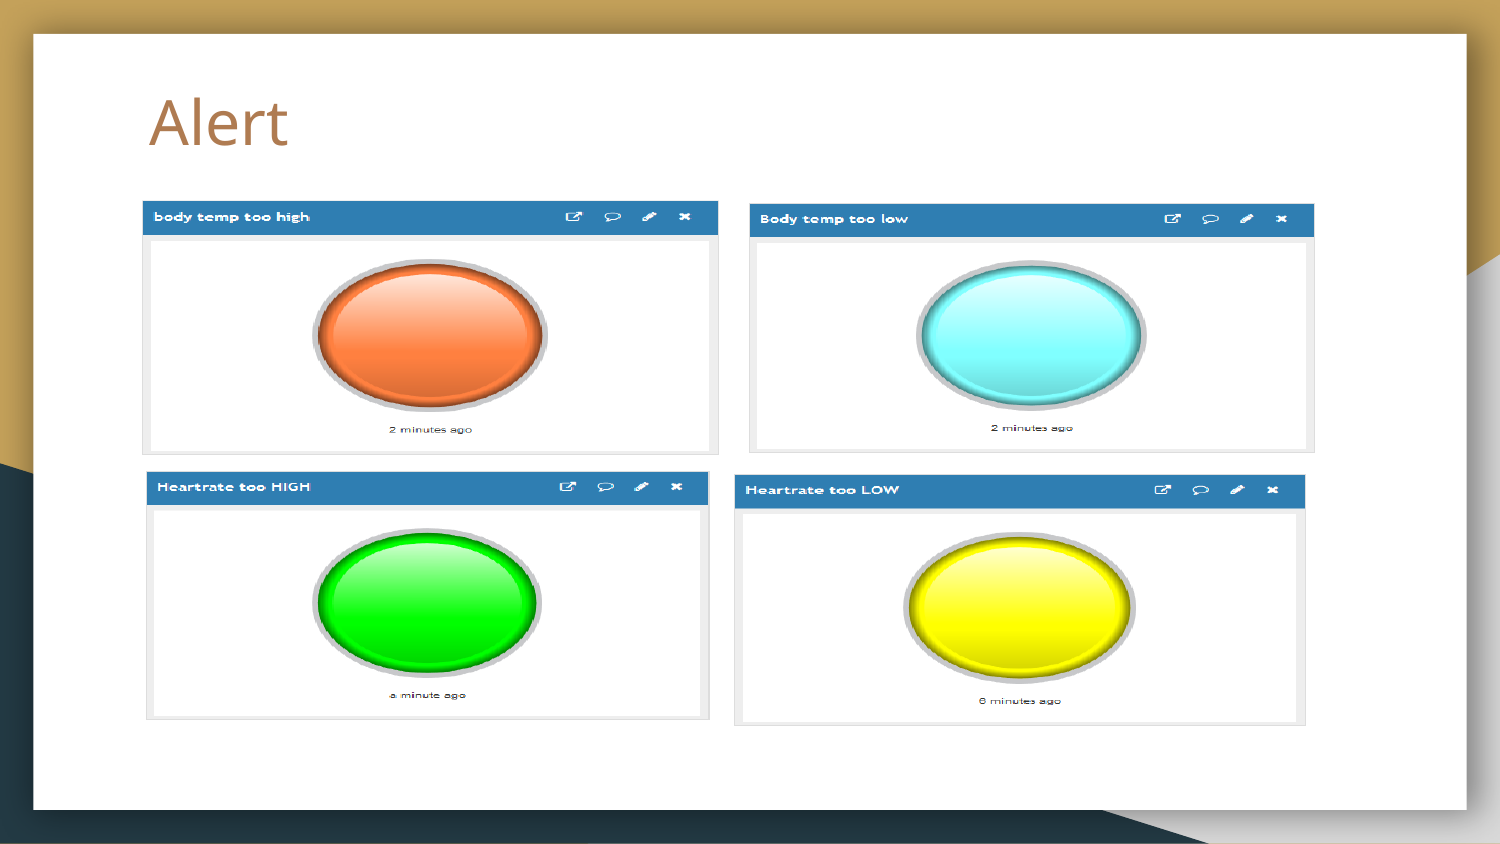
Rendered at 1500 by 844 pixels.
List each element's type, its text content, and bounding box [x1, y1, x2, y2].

title Alert [134, 67, 750, 167]
picture [134, 192, 1359, 751]
